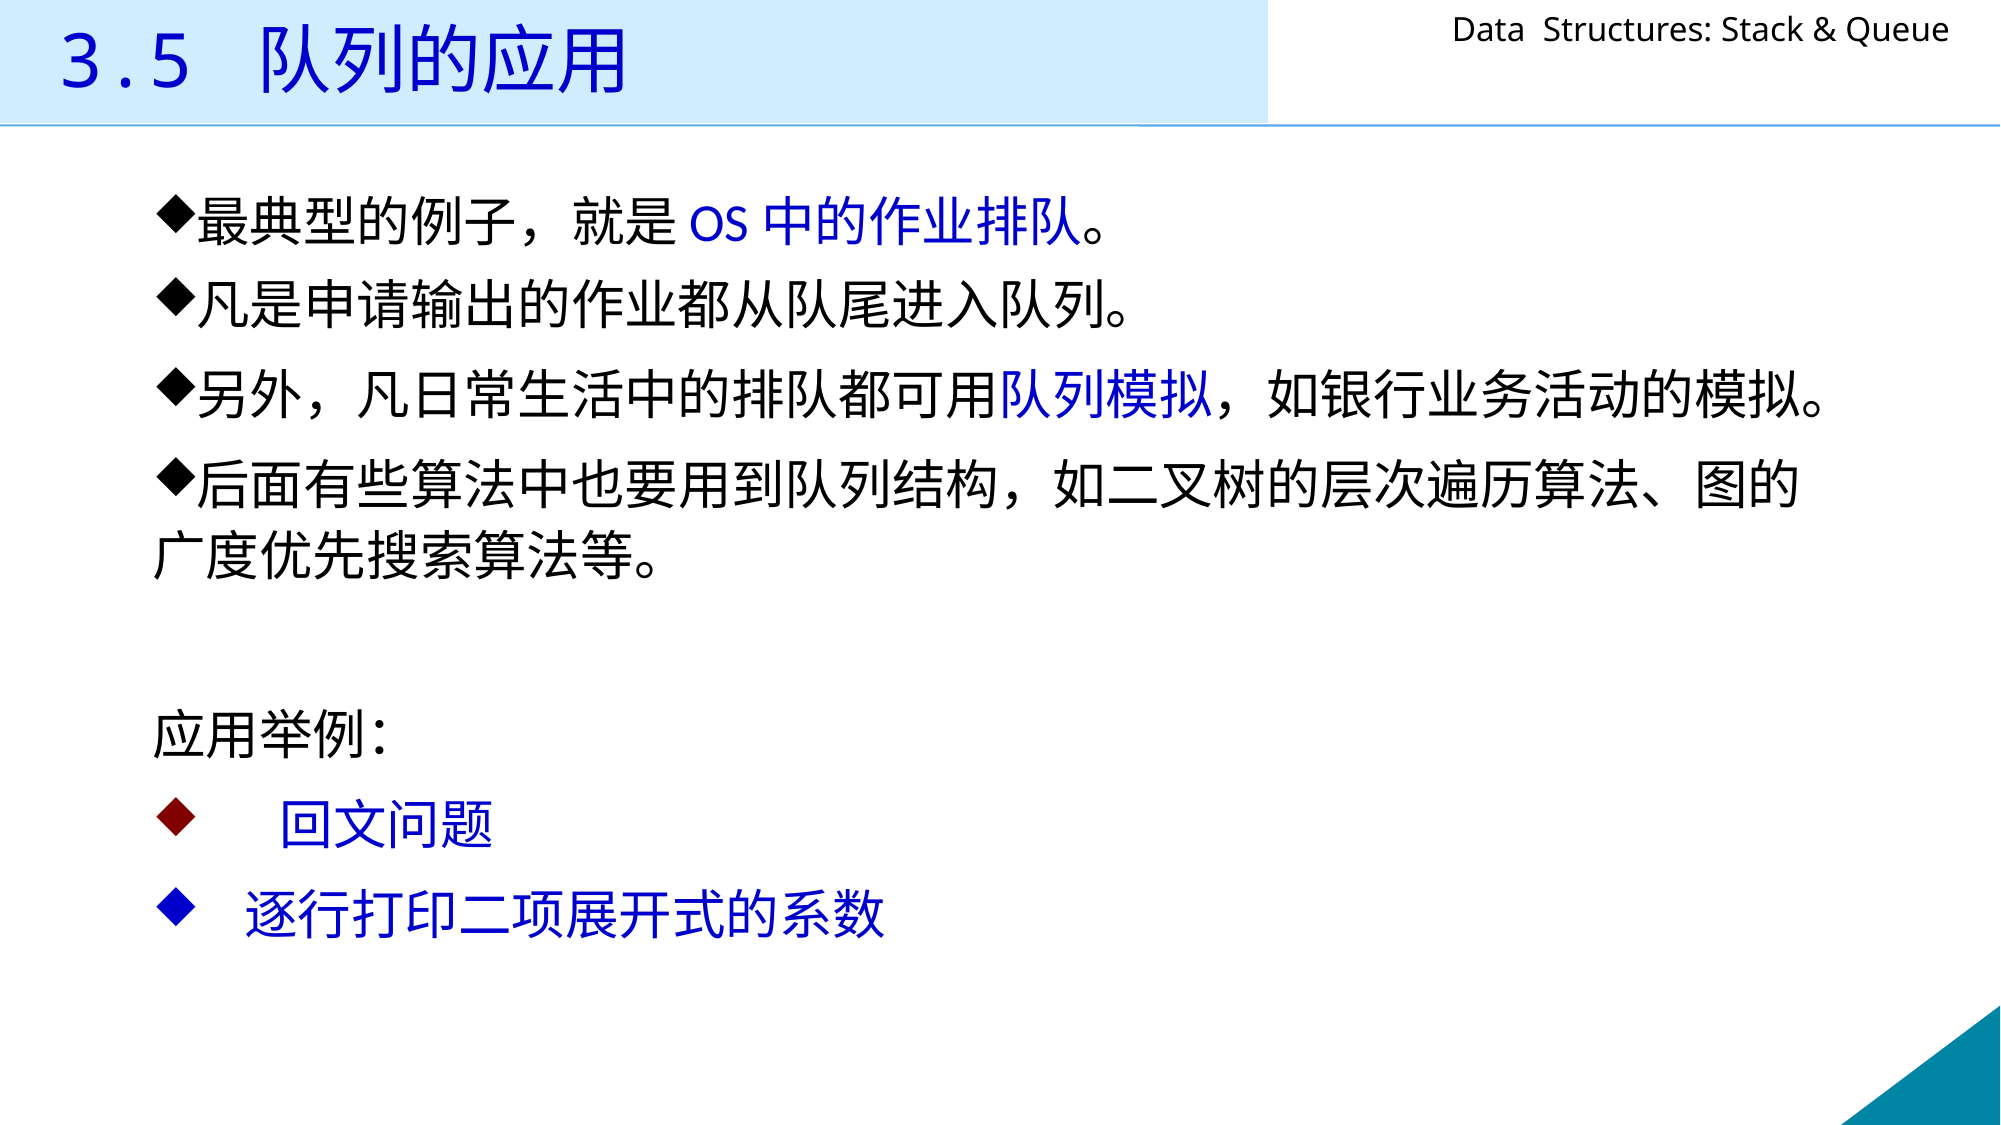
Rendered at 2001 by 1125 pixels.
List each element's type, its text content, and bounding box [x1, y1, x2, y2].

list 最典型的例子，就是OS中的作业排队。 凡是申请输出的作业都从队尾进入队列。 另外，凡日常生活中的排队都可用队列模拟，如银行业务活动的模拟。 后面有些算法中也要用到队列结构，如二叉树的层次遍历算法、图的广度优先搜索算法等。 应用举例： 回文问题 逐行打印二项展开式的系数 [137, 161, 1863, 1014]
title 3.5 队列的应用 [43, 7, 1769, 121]
